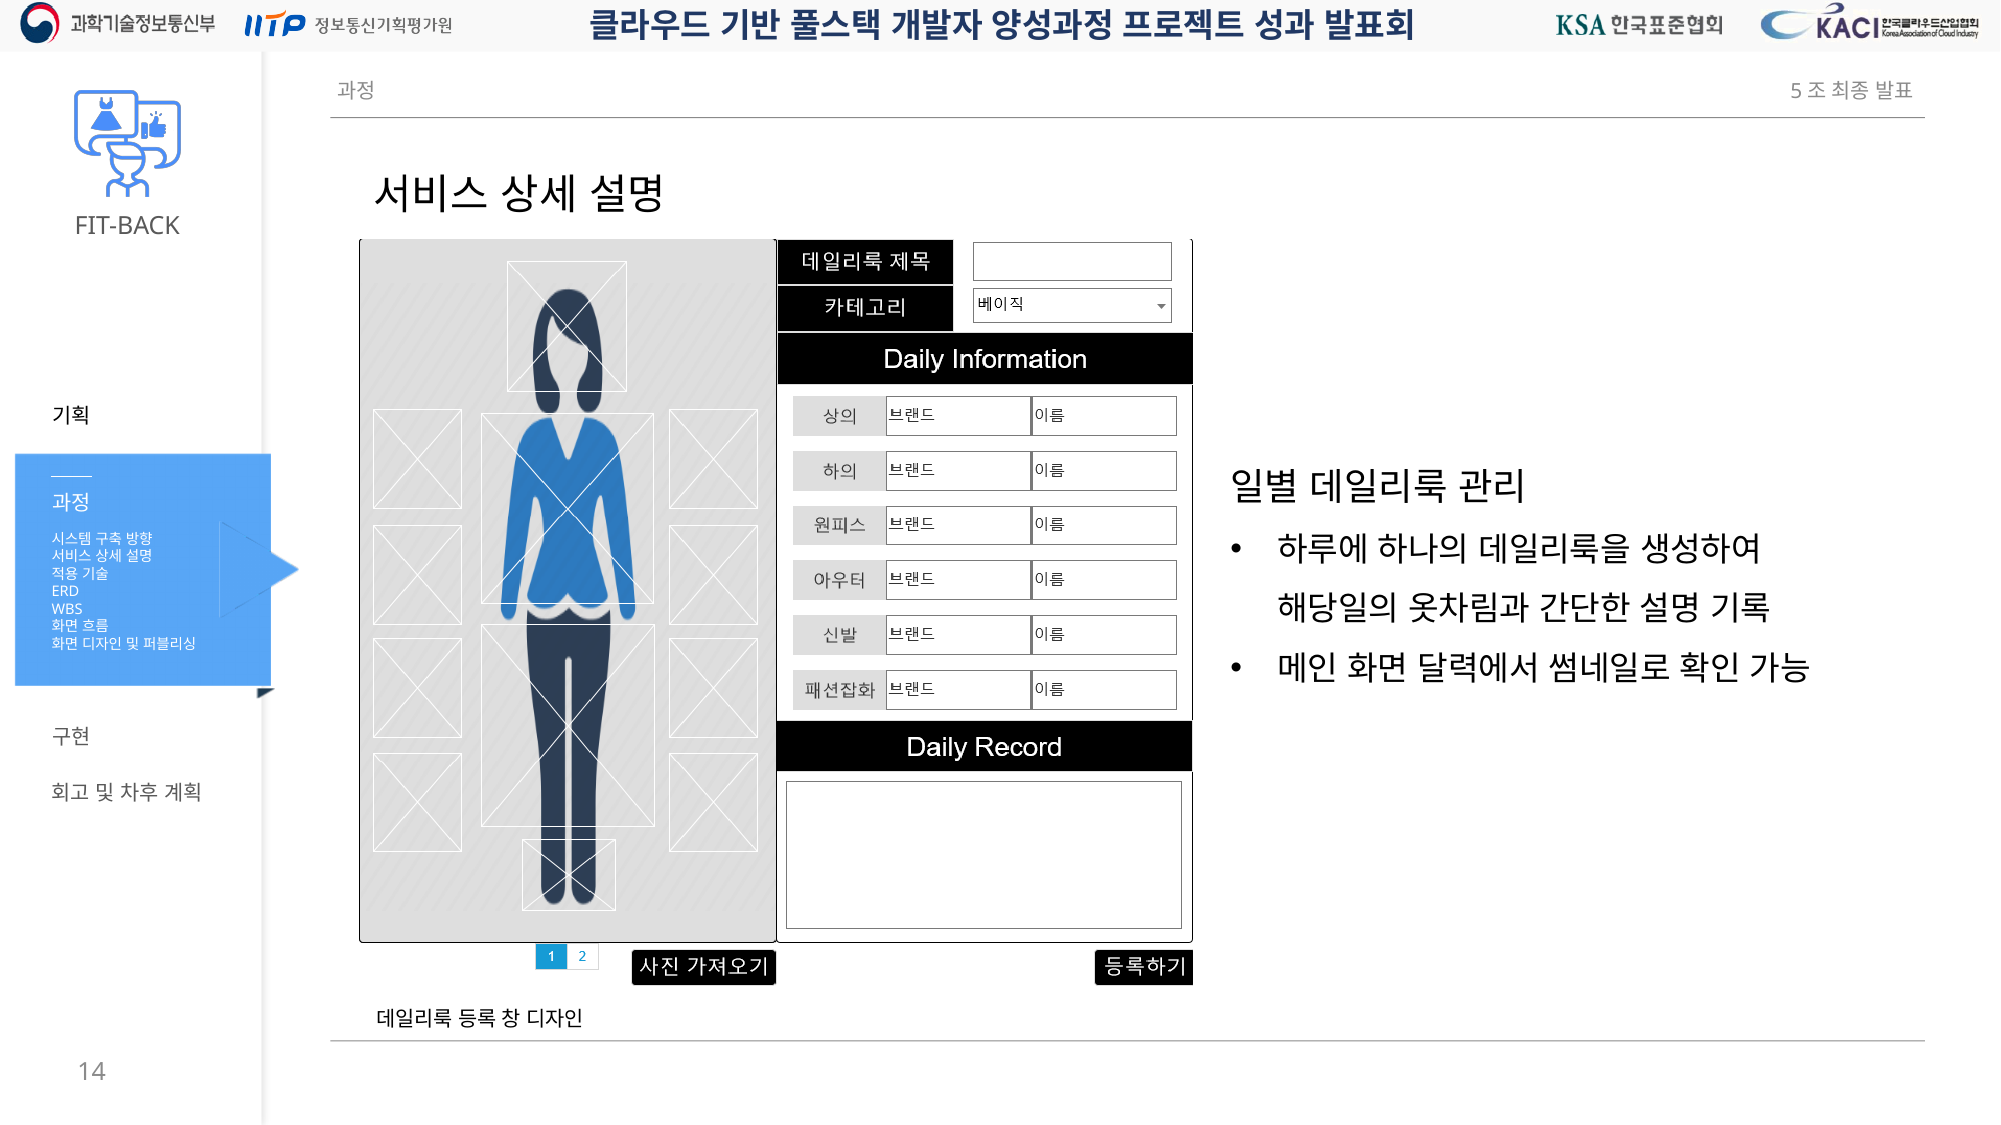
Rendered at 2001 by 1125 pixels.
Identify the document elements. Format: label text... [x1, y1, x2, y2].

picture [1556, 14, 1722, 35]
picture [243, 6, 453, 39]
picture [18, 1, 228, 45]
picture [1759, 1, 1982, 43]
text_box 데일리룩 등록 창 디자인 [361, 998, 599, 1038]
slide_number 14 [62, 1042, 513, 1103]
text_box 서비스 상세 설명 [358, 160, 682, 226]
picture [0, 52, 1193, 1125]
text_box 일별 데일리룩 관리 하루에 하나의 데일리룩을 생성하여 해당일의 옷차림과 간단한 설명 기록 메인 화면 달력에서 썸네일로 확인 가능 [1215, 432, 1905, 695]
